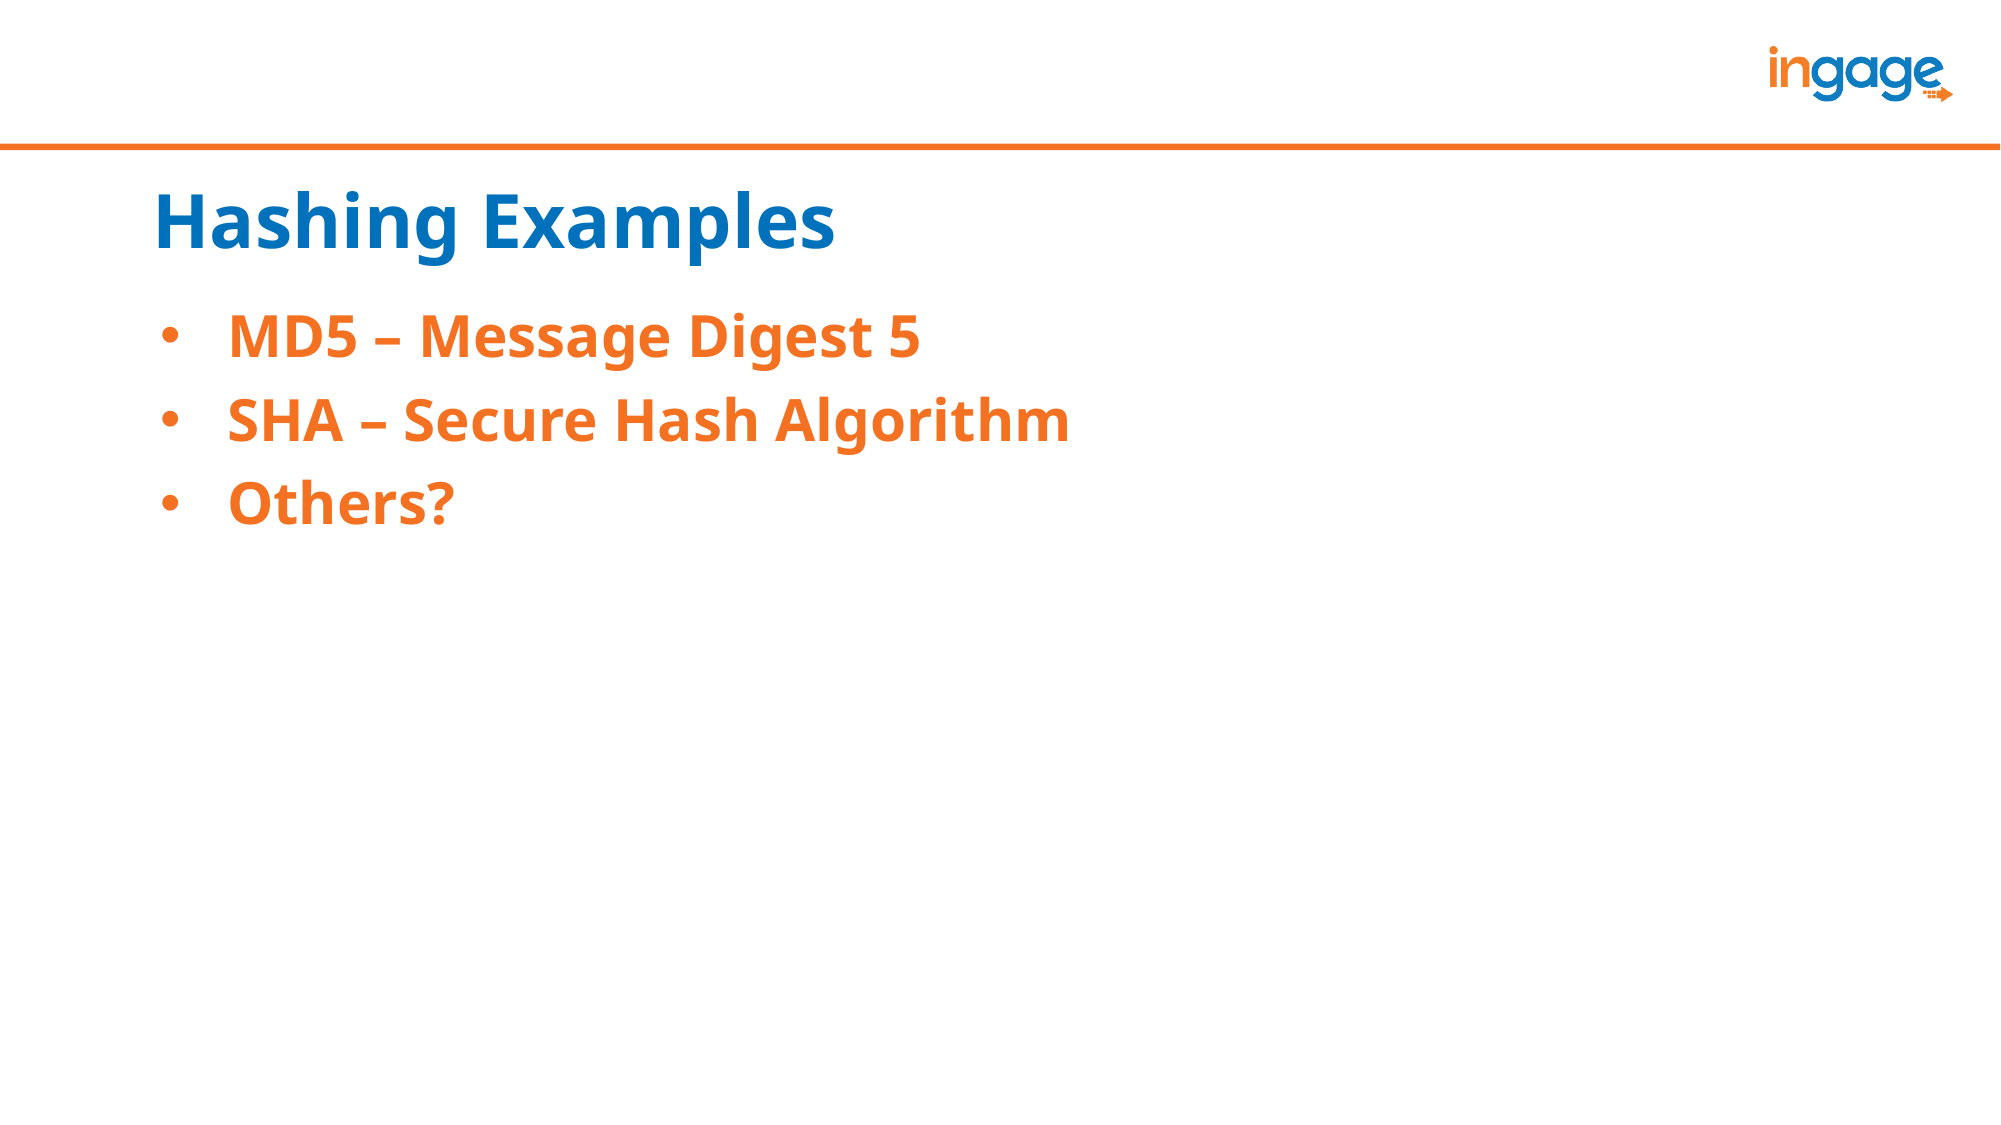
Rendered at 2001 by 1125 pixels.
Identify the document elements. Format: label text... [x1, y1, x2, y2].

picture [1762, 25, 1992, 125]
list MD5 – Message Digest 5 SHA – Secure Hash Algorithm Others? [137, 299, 1863, 1014]
title Hashing Examples [137, 176, 1863, 299]
